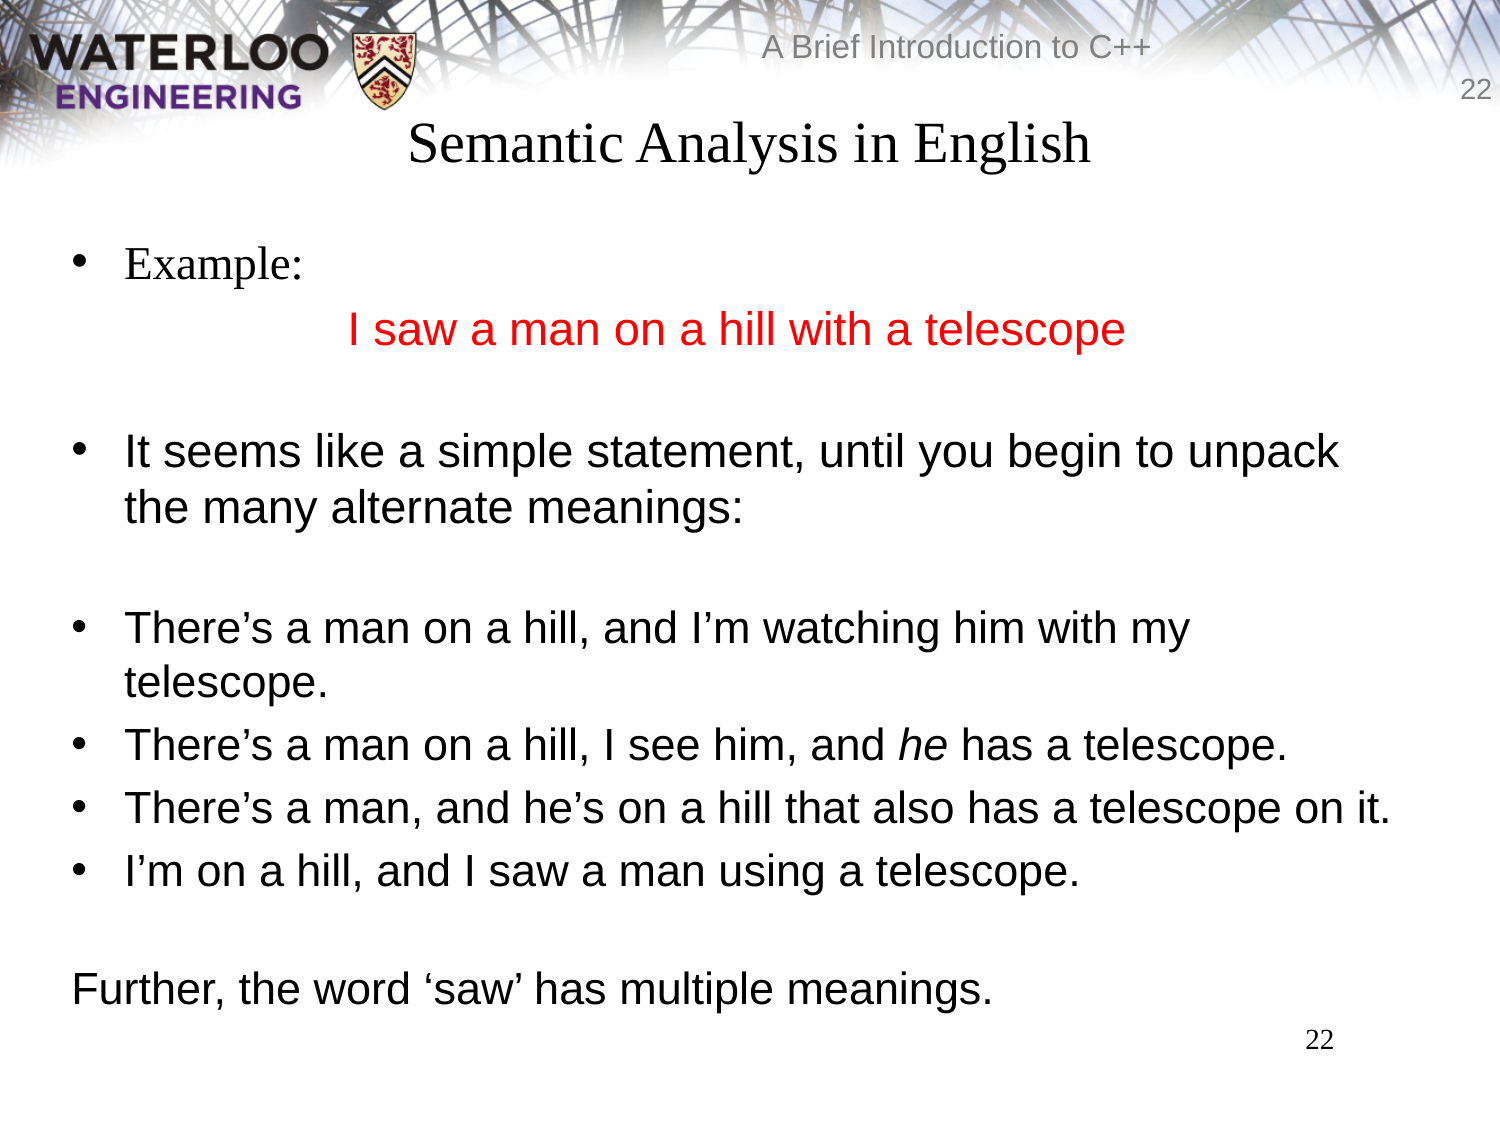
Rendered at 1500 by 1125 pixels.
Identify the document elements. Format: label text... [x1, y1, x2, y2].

list Example: I saw a man on a hill with a telescope It seems like a simple statement, until you begin to unpack the many alternate meanings: There’s a man on a hill, and I’m watching him with my telescope. There’s a man on a hill, I see him, and he has a telescope. There’s a man, and he’s on a hill that also has a telescope on it. I’m on a hill, and I saw a man using a telescope. Further, the word ‘saw’ has multiple meanings. [56, 224, 1420, 1063]
title Semantic Analysis in English [74, 44, 1426, 233]
picture [0, 0, 1500, 1125]
slide_number 22 [1037, 1012, 1350, 1088]
